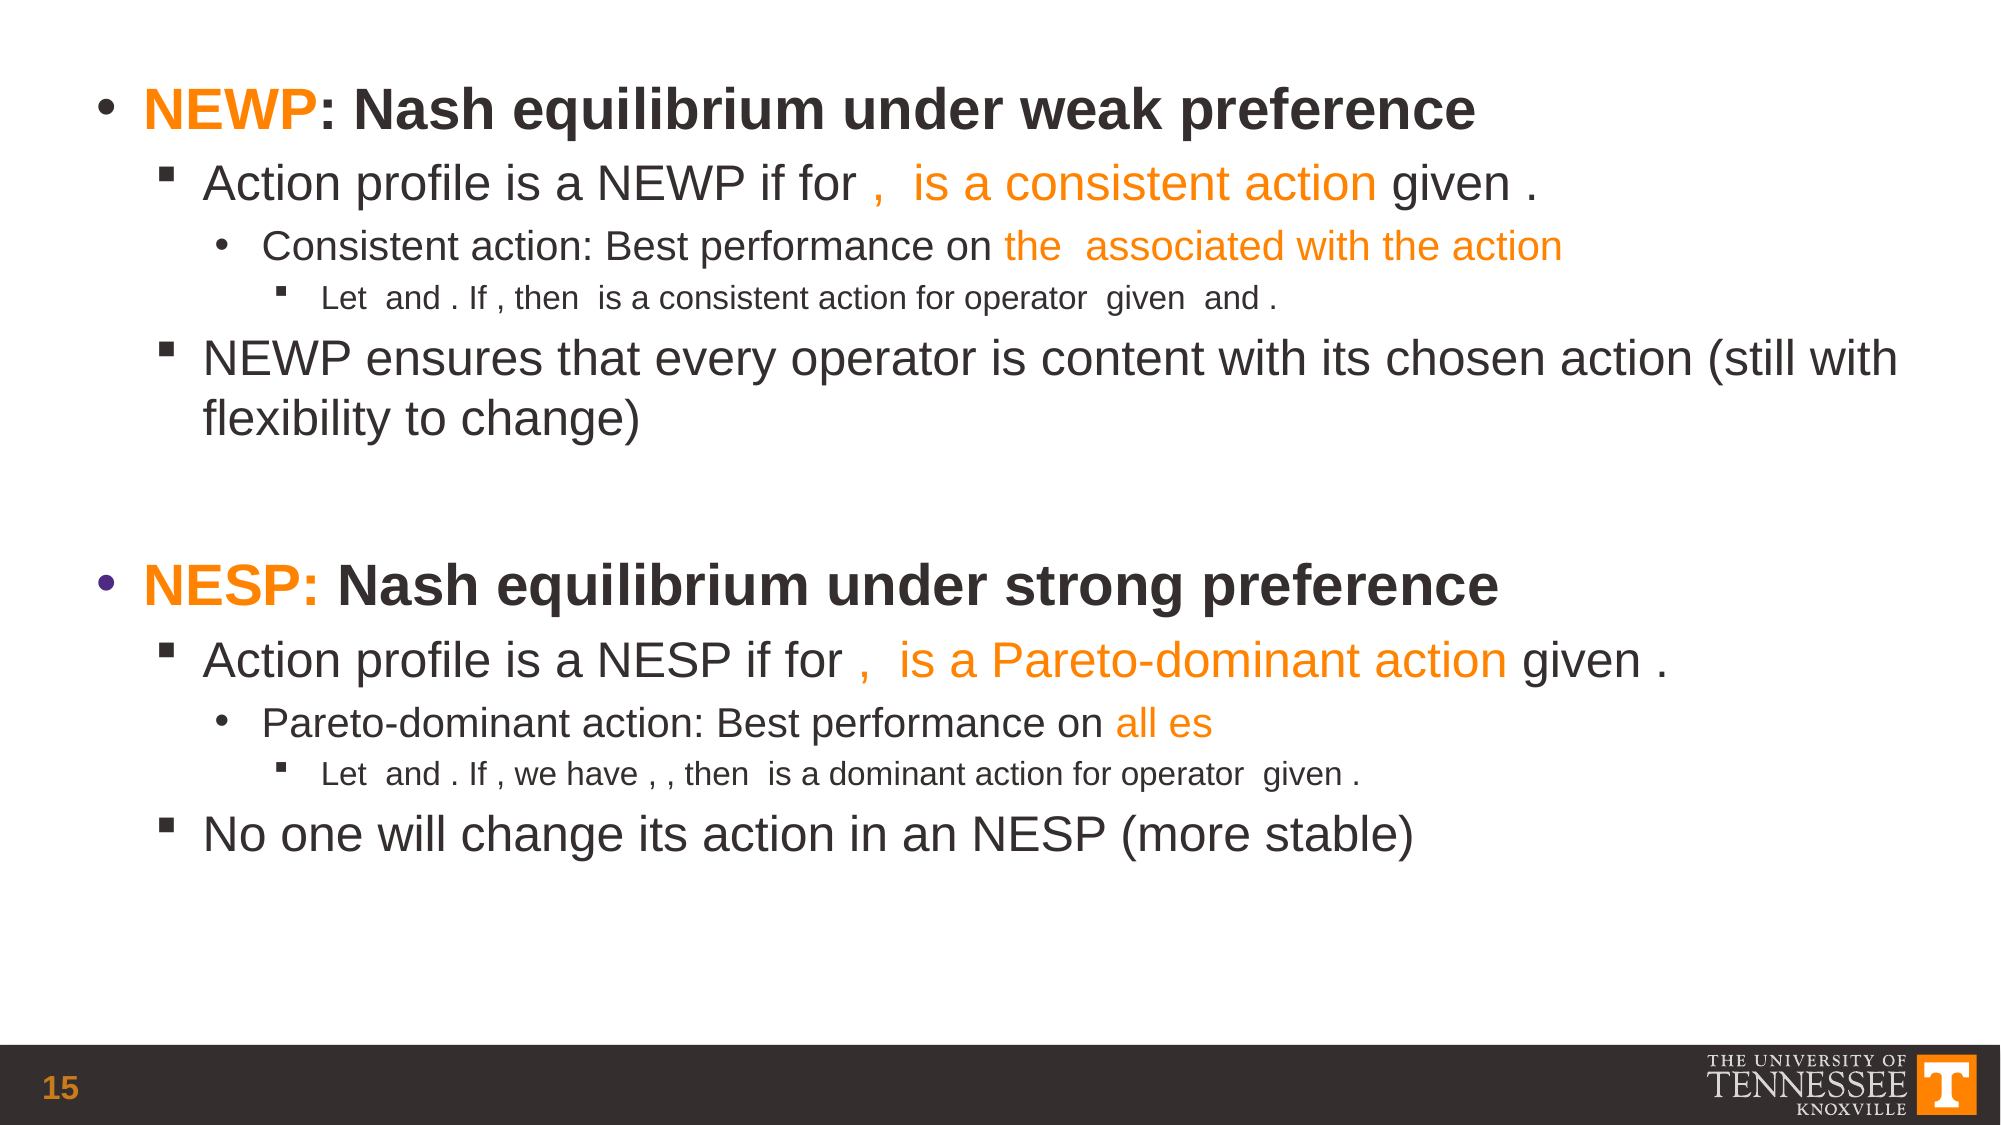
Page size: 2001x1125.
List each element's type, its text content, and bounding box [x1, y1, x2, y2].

slide_number 15 [25, 1056, 100, 1117]
